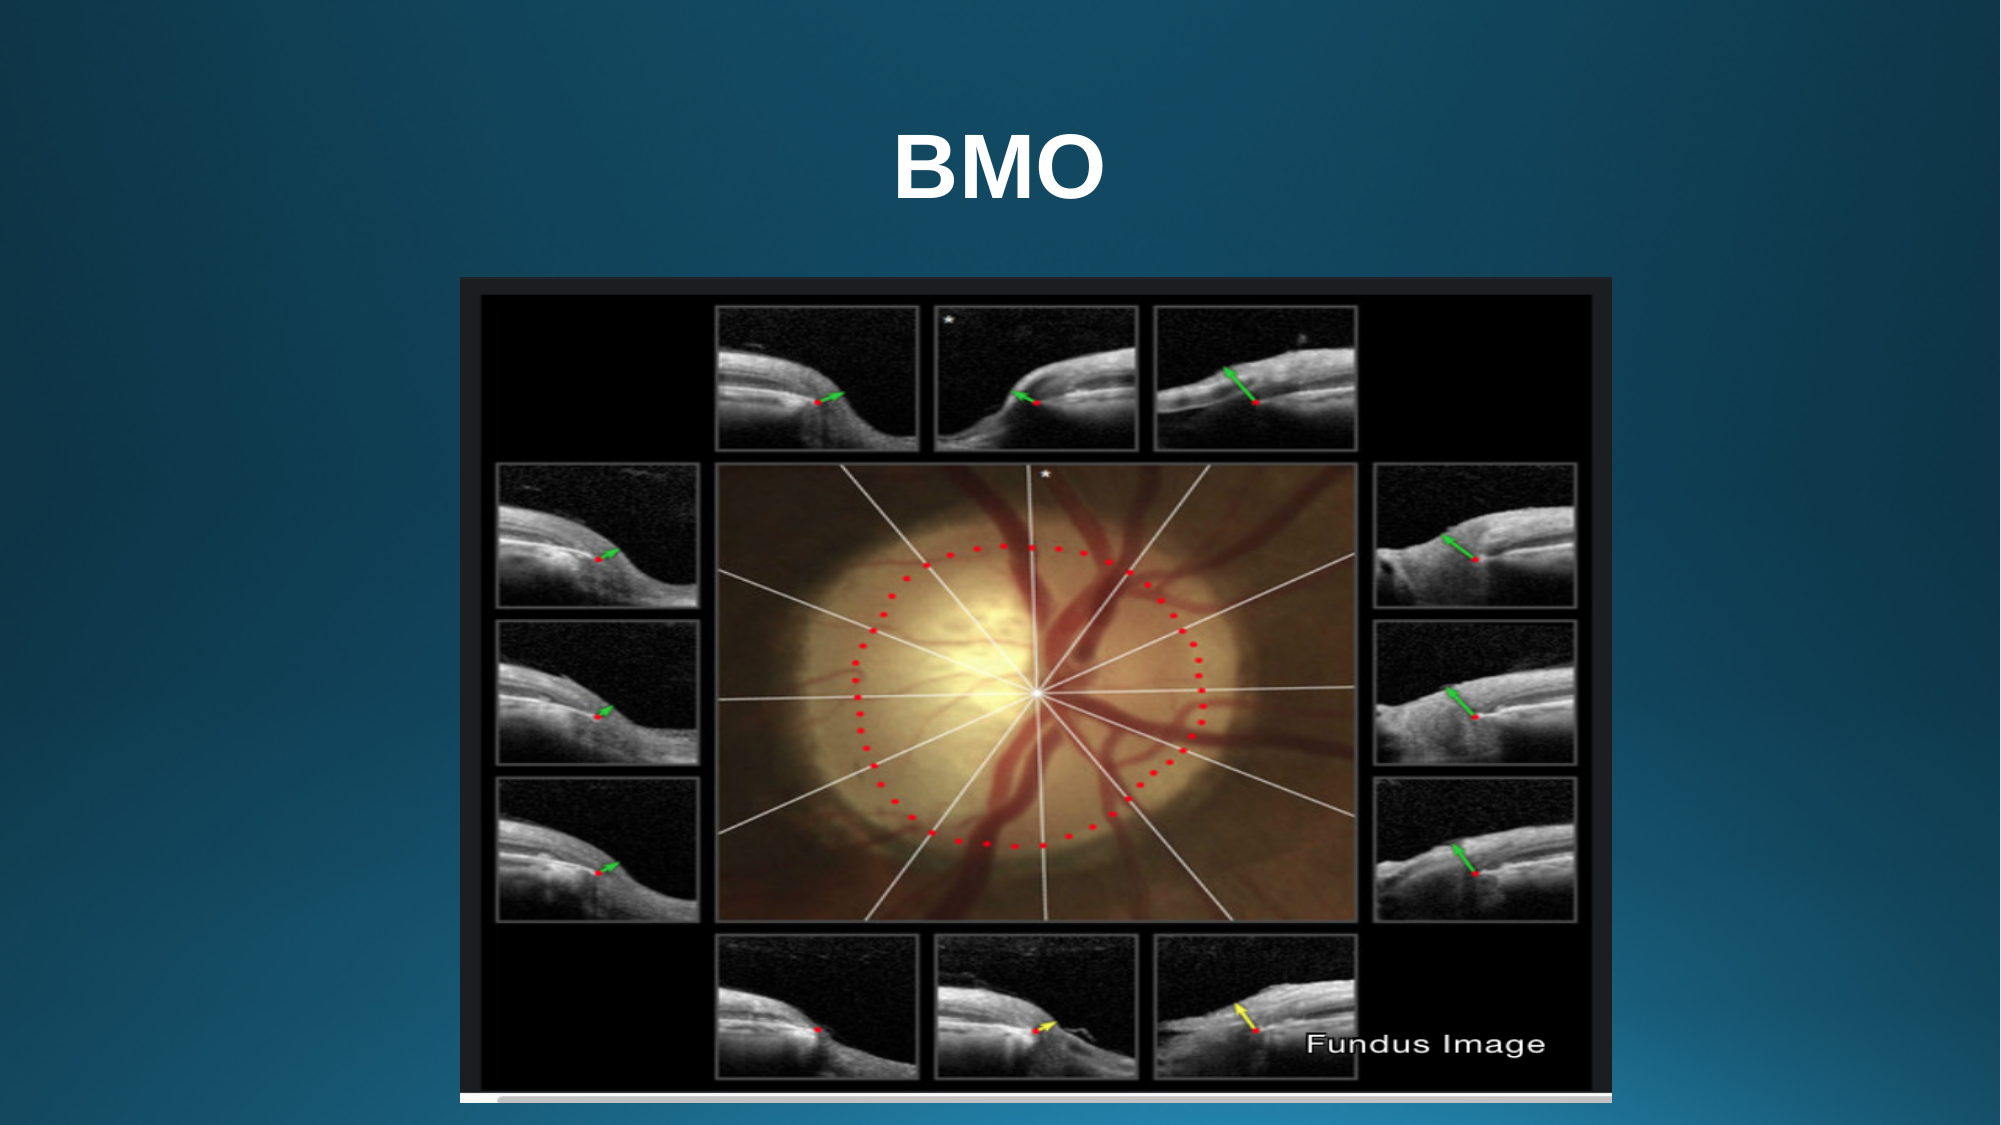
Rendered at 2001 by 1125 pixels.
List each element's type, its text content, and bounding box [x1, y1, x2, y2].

title BMO [137, 59, 1863, 278]
picture [0, 0, 2001, 1125]
